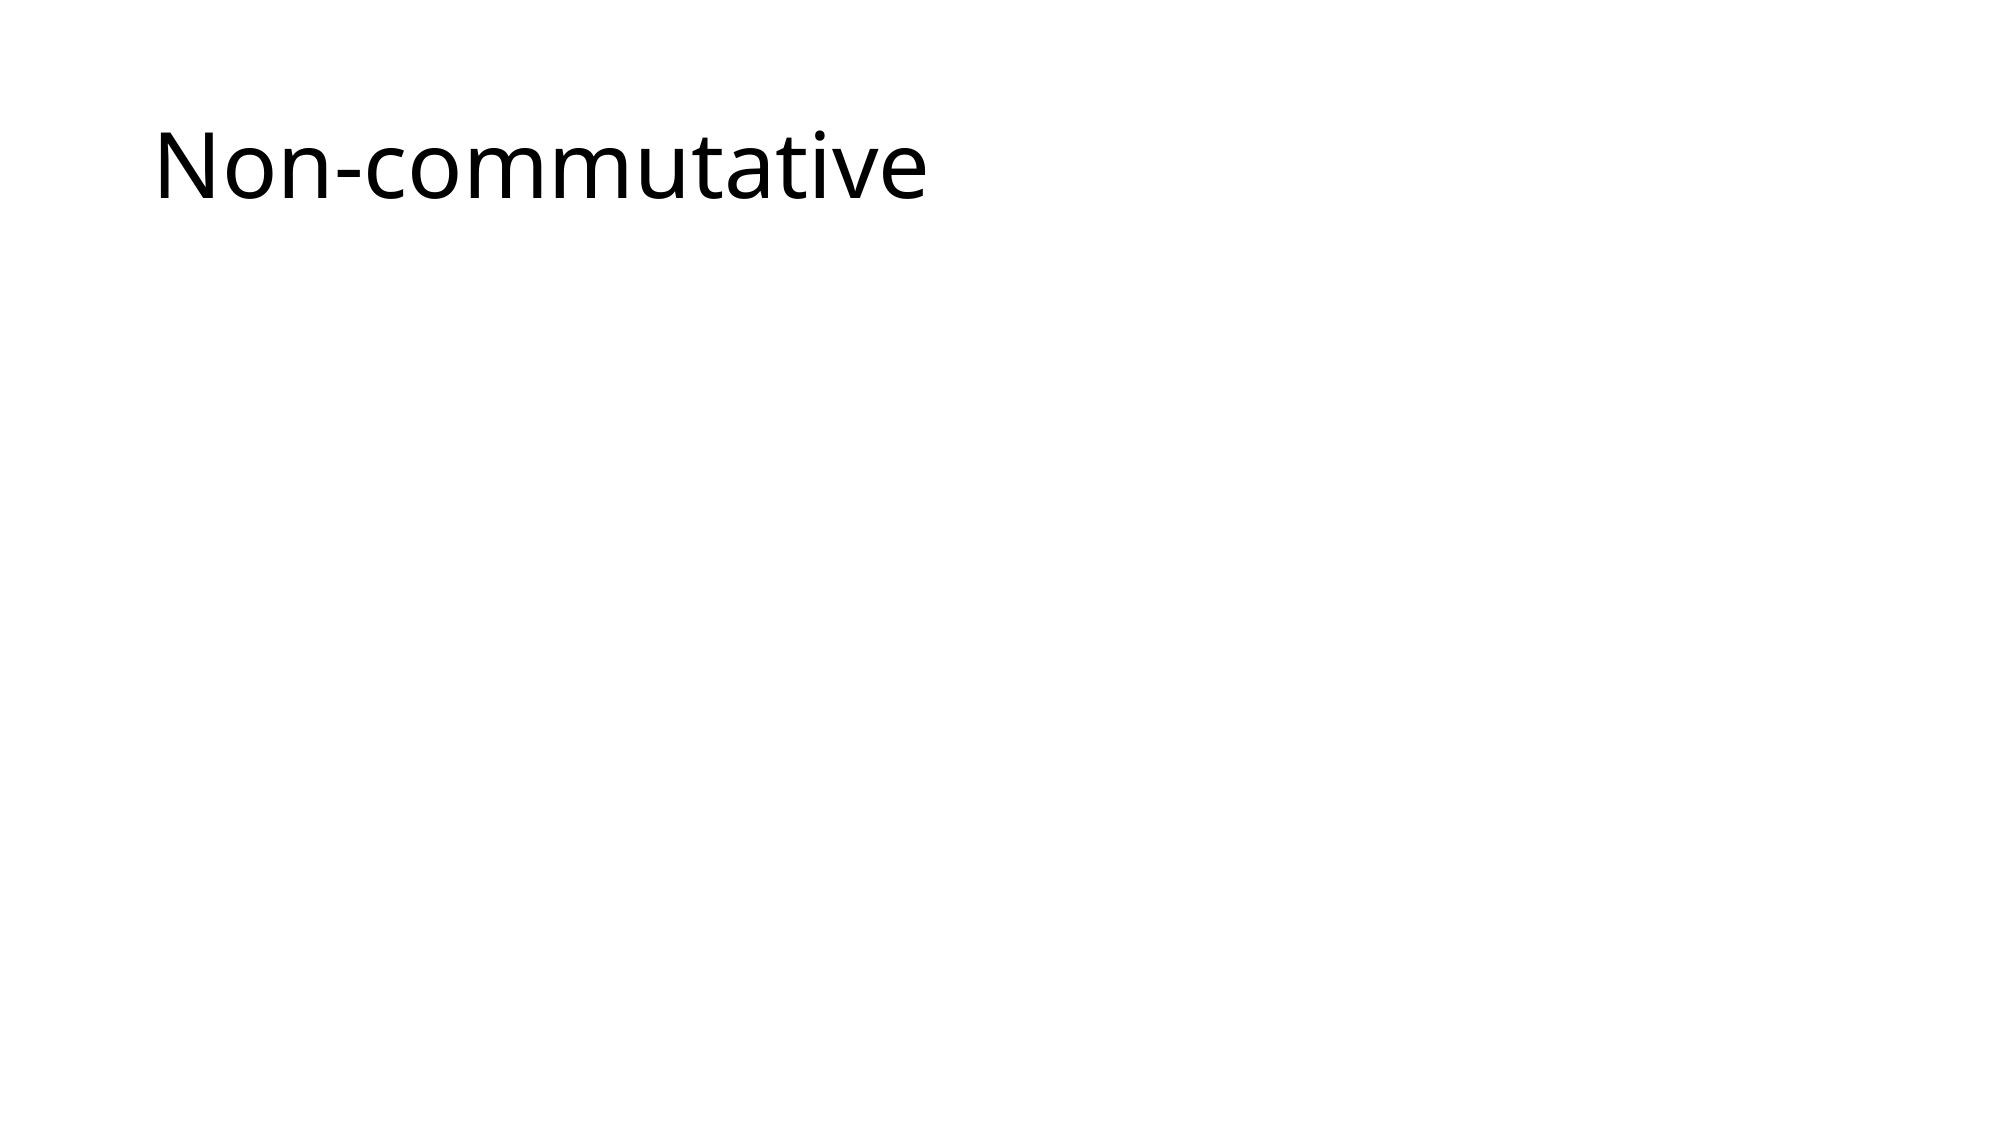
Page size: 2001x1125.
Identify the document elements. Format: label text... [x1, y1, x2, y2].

title Non-commutative [137, 59, 1863, 278]
